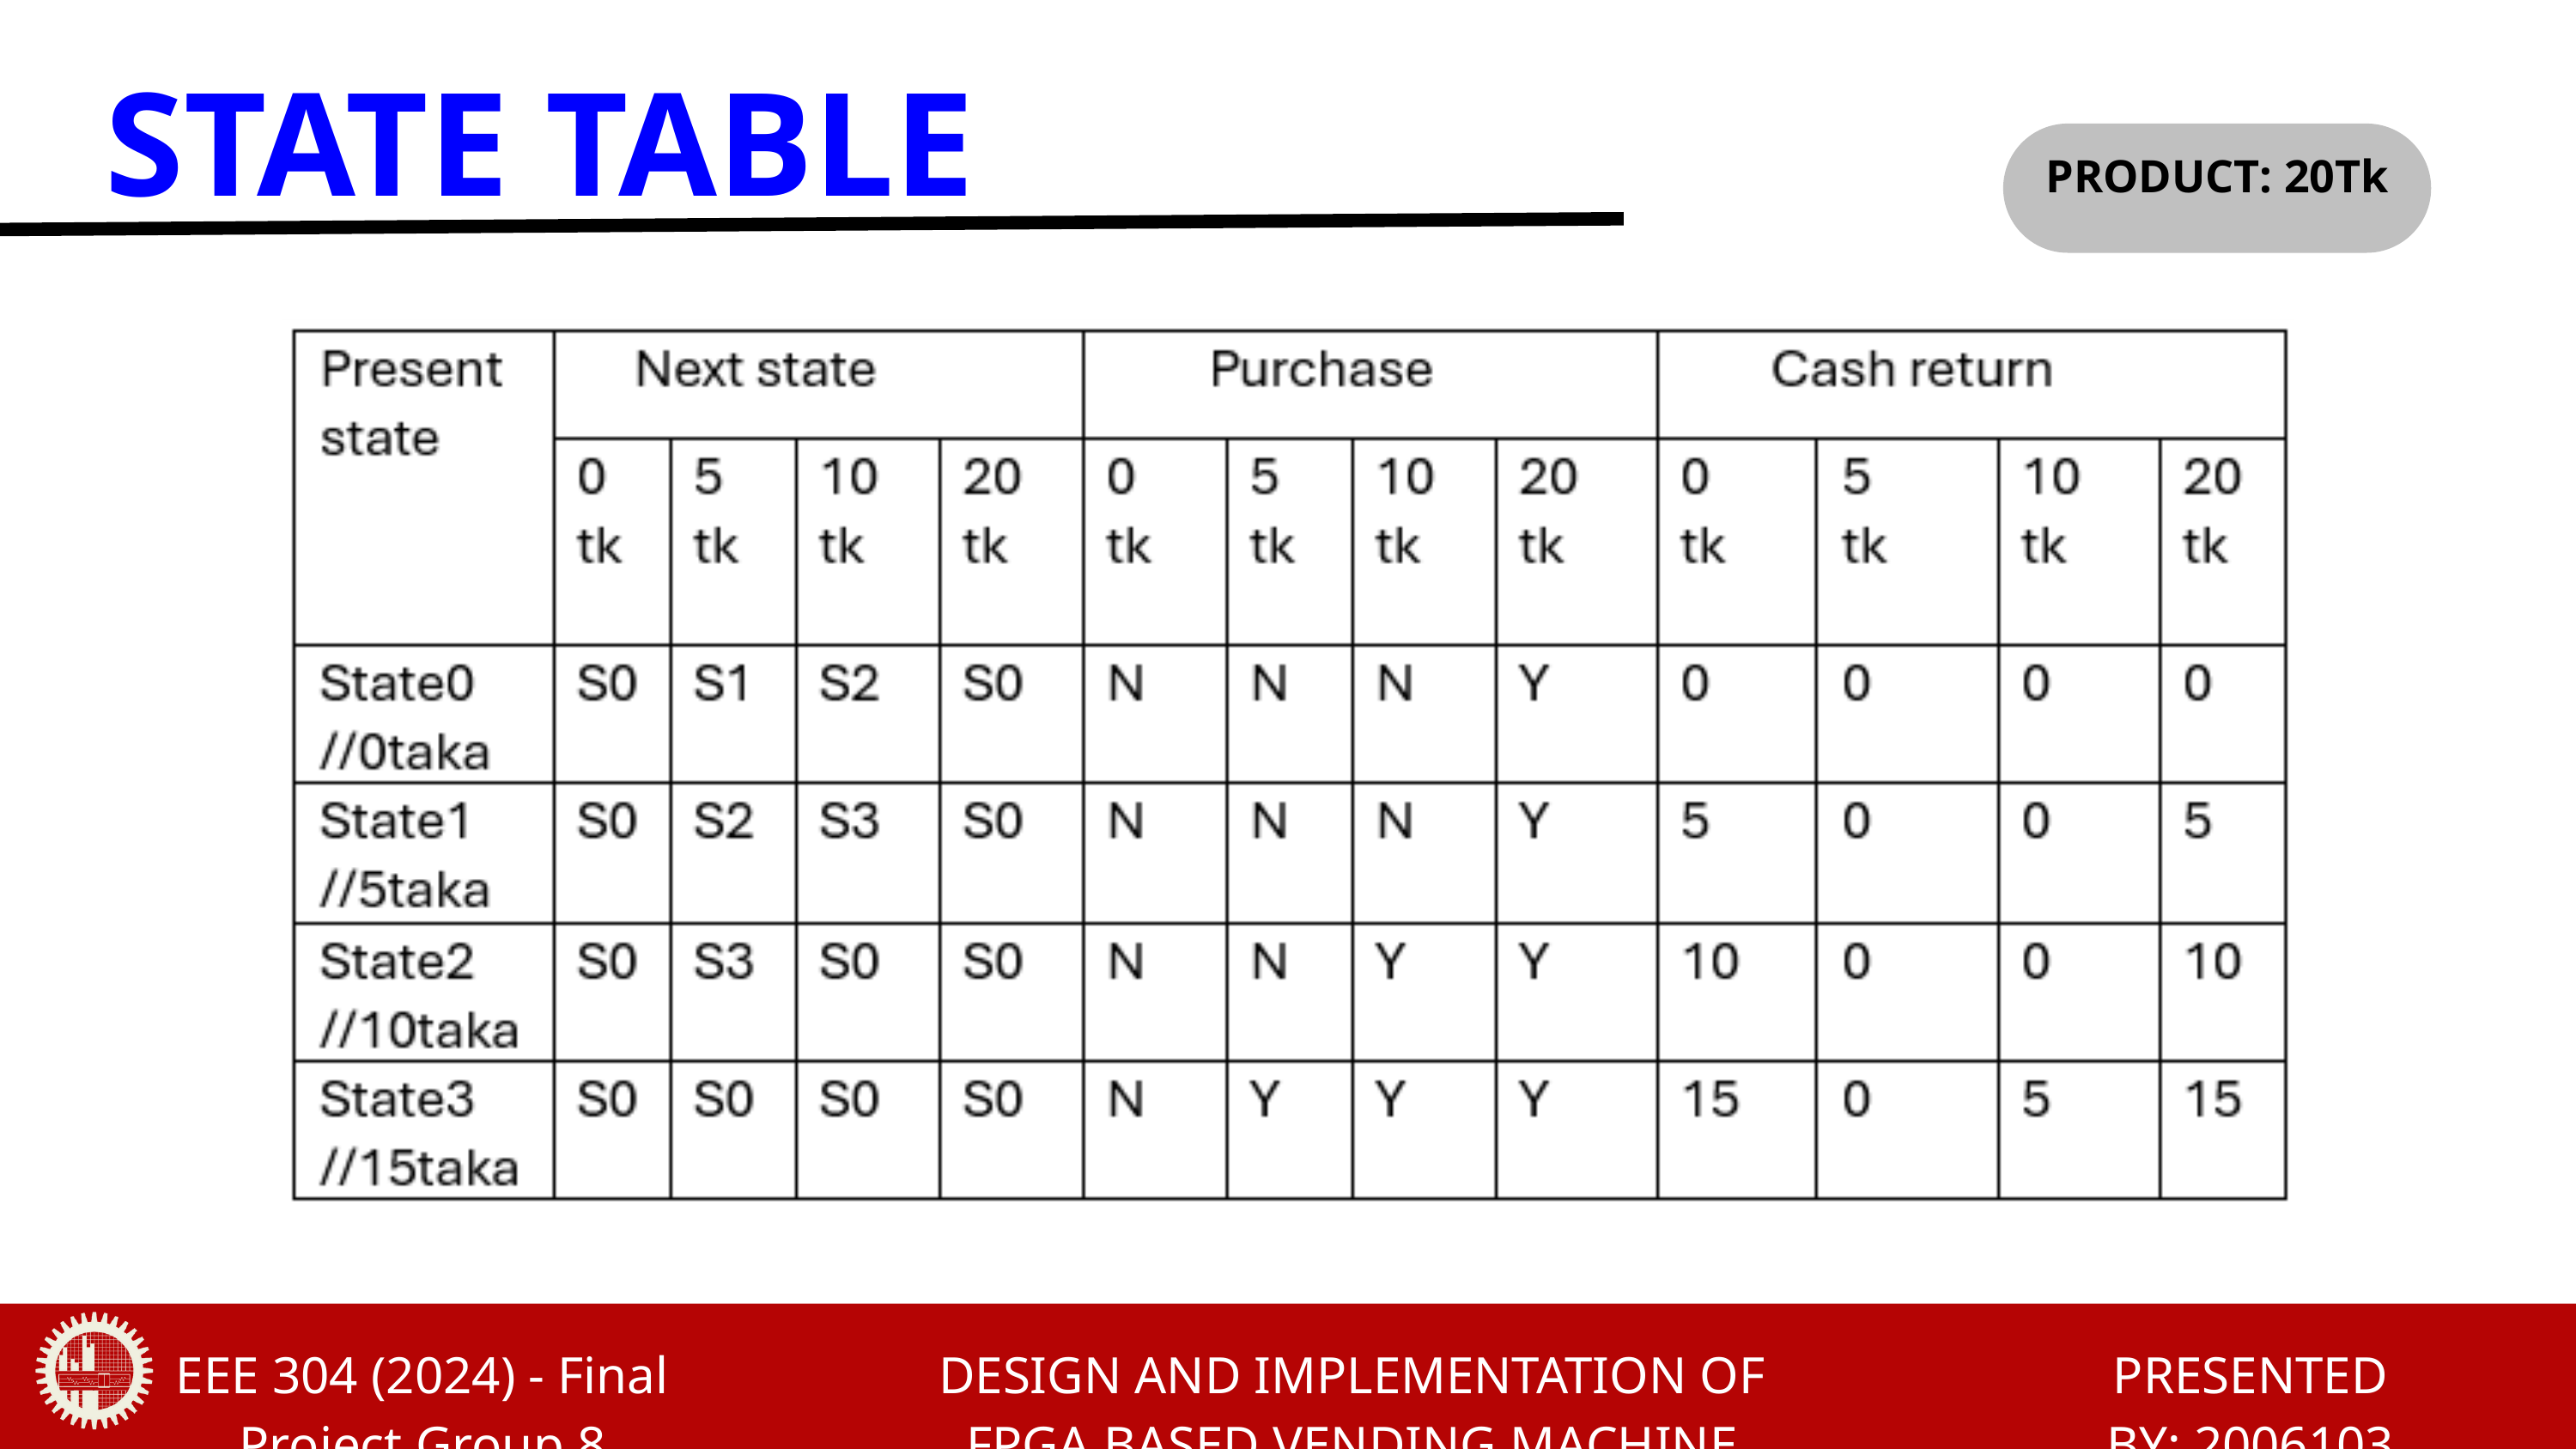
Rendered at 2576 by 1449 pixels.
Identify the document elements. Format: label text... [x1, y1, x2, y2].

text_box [0, 1303, 2576, 1449]
text_box STATE TABLE [0, 24, 1081, 226]
text_box [282, 318, 2294, 1204]
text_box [2002, 123, 2432, 253]
